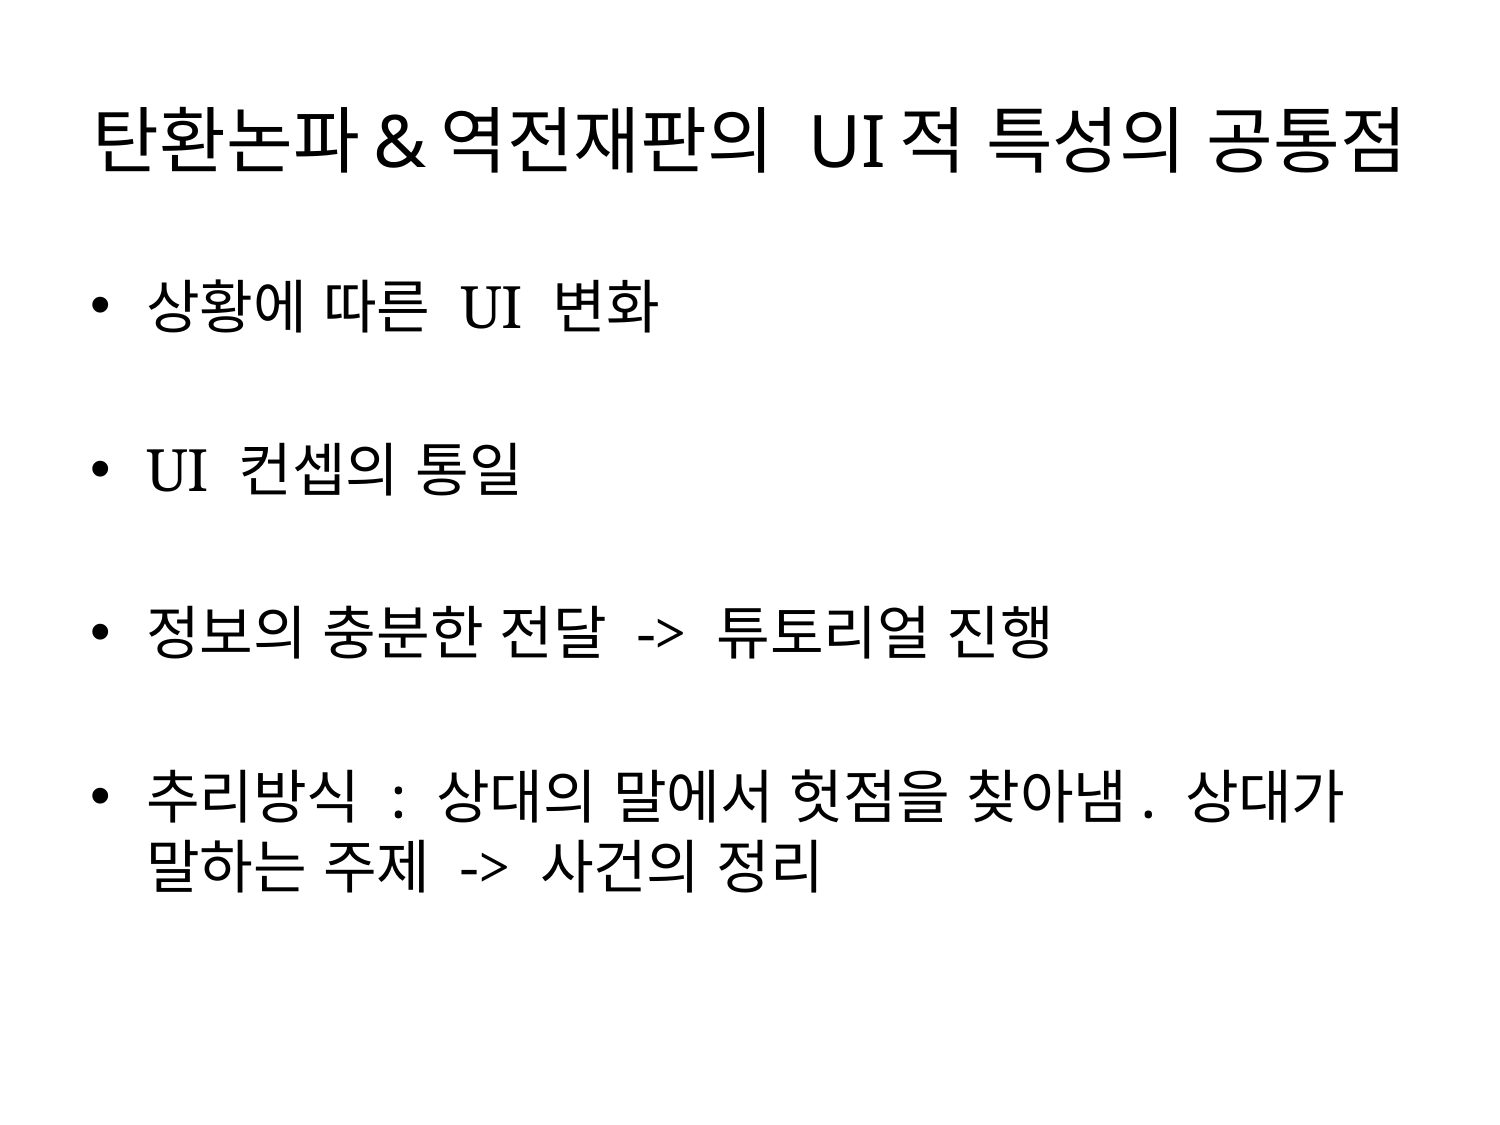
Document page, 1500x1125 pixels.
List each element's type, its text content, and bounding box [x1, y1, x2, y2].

list 상황에 따른 UI 변화 UI 컨셉의 통일 정보의 충분한 전달 -> 튜토리얼 진행 추리방식 : 상대의 말에서 헛점을 찾아냄. 상대가 말하는 주제 -> 사건의 정리 [75, 262, 1412, 1005]
title 탄환논파&역전재판의 UI적 특성의 공통점 [75, 45, 1425, 233]
